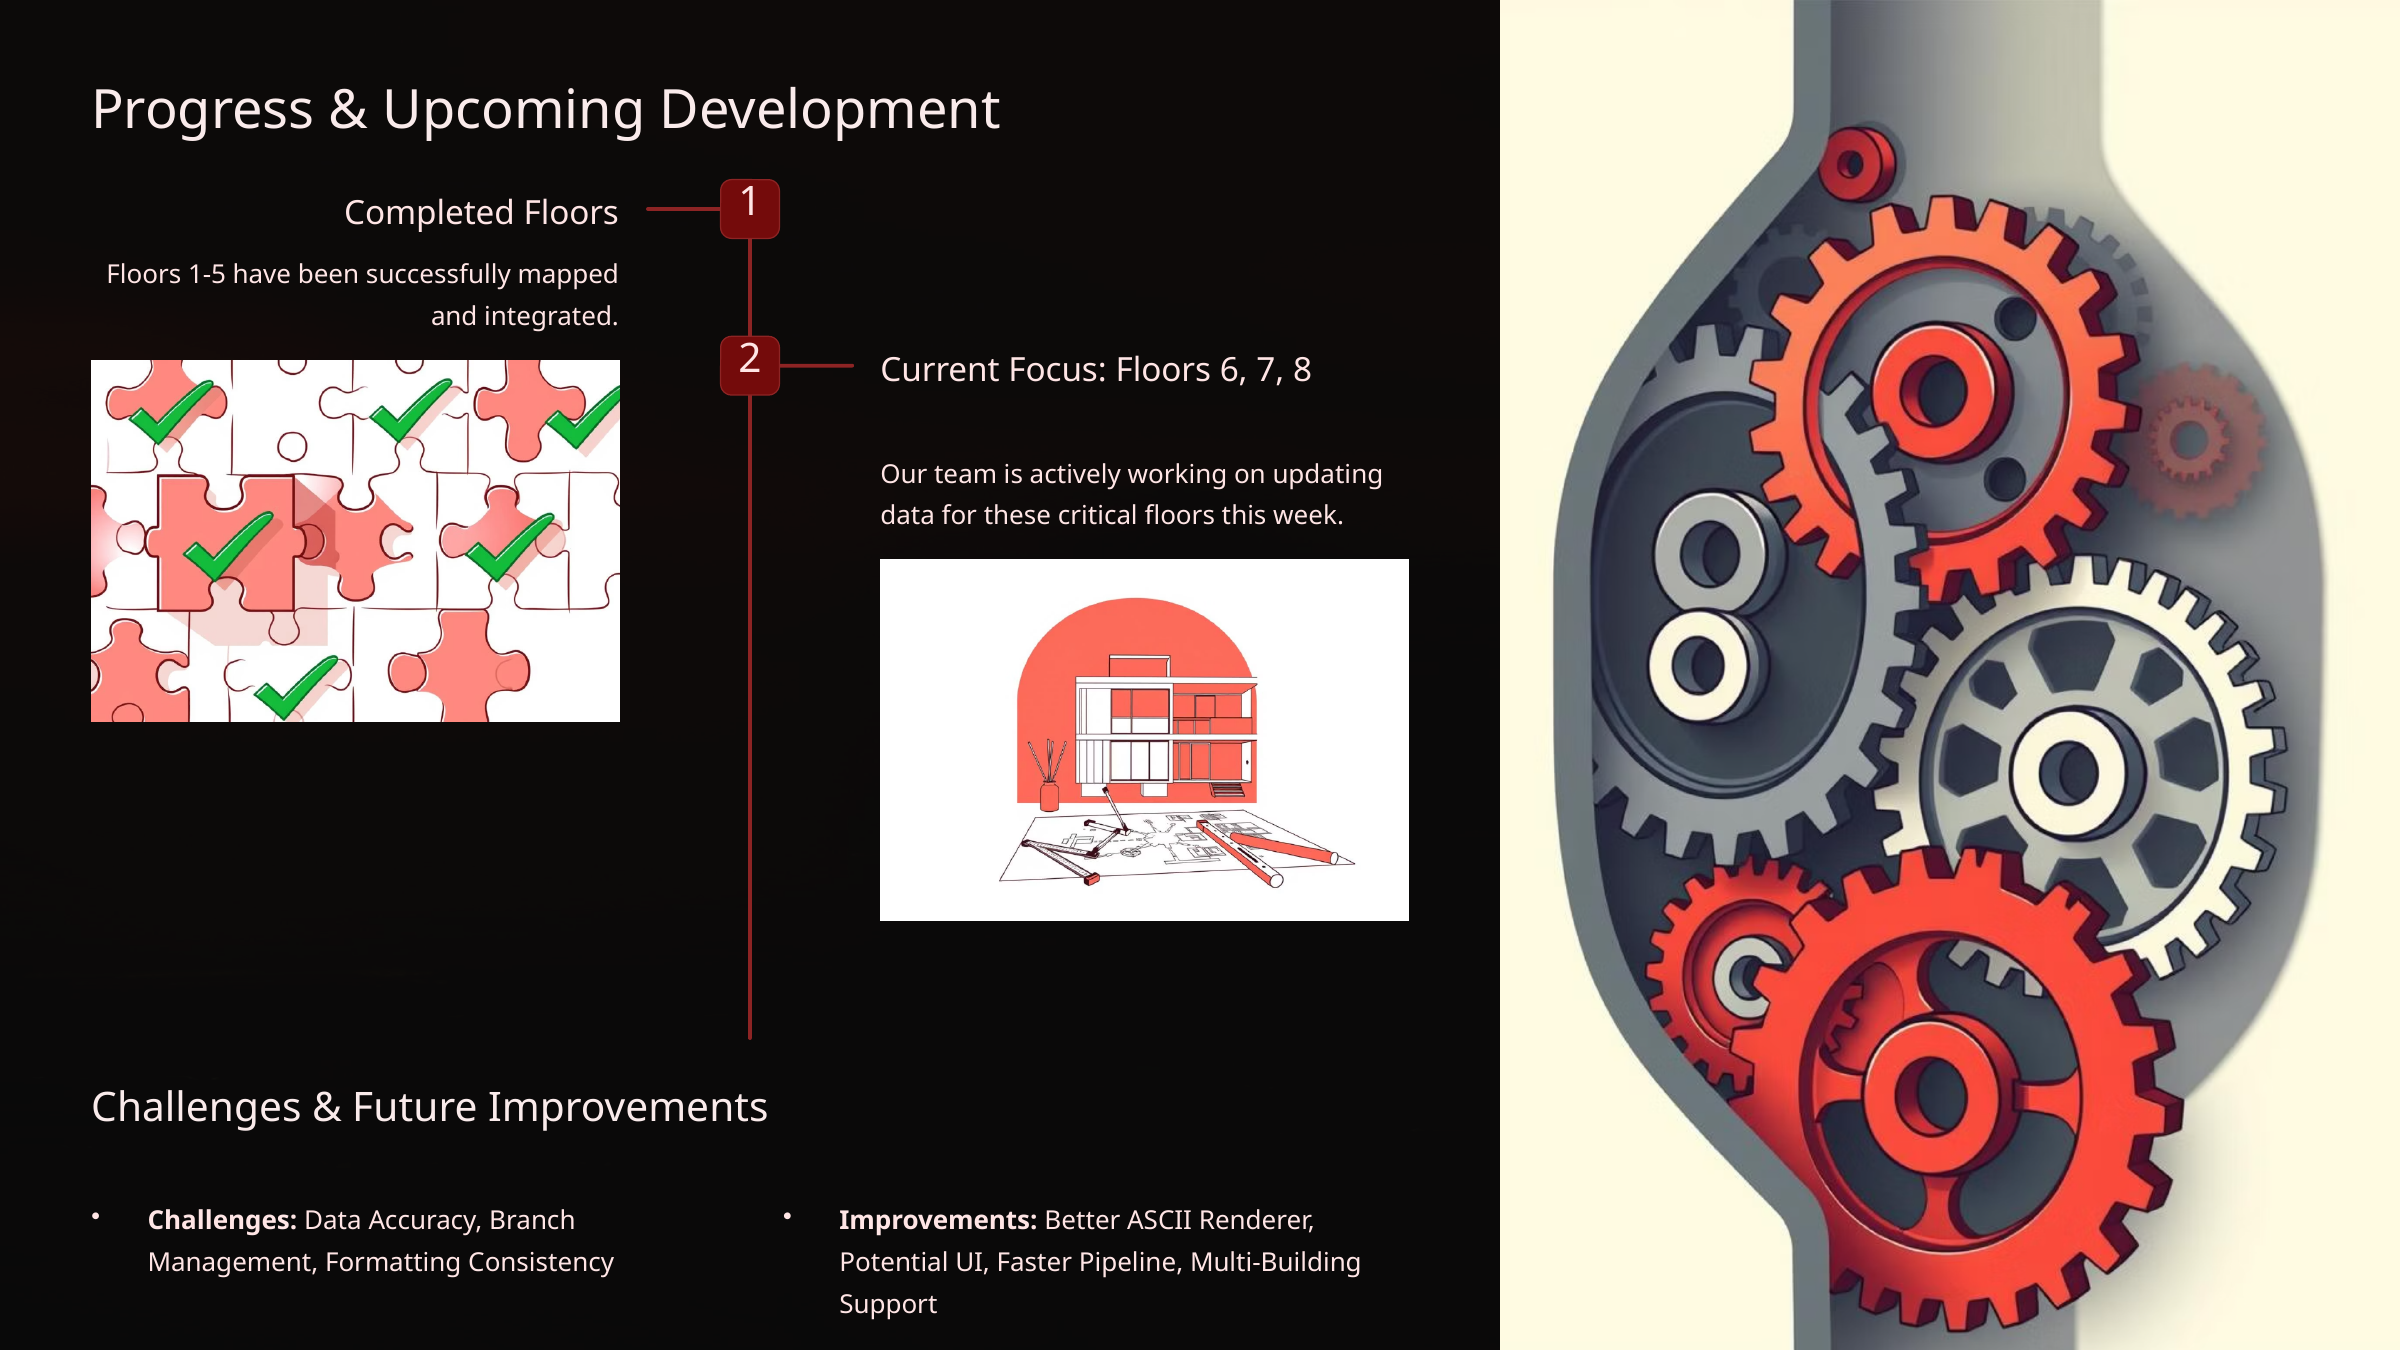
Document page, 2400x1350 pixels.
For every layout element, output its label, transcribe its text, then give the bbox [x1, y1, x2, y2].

text_box [720, 179, 780, 239]
text_box Our team is actively working on updating data for these critical floors this week. [880, 446, 1409, 531]
picture [880, 559, 1409, 921]
text_box 2 [729, 339, 771, 392]
text_box [646, 207, 720, 211]
picture [1499, 0, 2400, 1350]
text_box Completed Floors [255, 188, 620, 232]
text_box Improvements: Better ASCII Renderer, Potential UI, Faster Pipeline, Multi-Building Support [783, 1193, 1410, 1277]
text_box 1 [729, 183, 771, 235]
text_box [780, 363, 854, 368]
text_box Floors 1-5 have been successfully mapped and integrated. [91, 247, 620, 331]
text_box Challenges: Data Accuracy, Branch Management, Formatting Consistency [91, 1193, 719, 1277]
text_box Challenges & Future Improvements [91, 1078, 952, 1131]
text_box [748, 396, 752, 1040]
text_box [748, 239, 752, 336]
picture [91, 360, 620, 722]
text_box [720, 336, 780, 396]
text_box Progress & Upcoming Development [91, 71, 1231, 141]
text_box Current Focus: Floors 6, 7, 8 [880, 345, 1409, 432]
